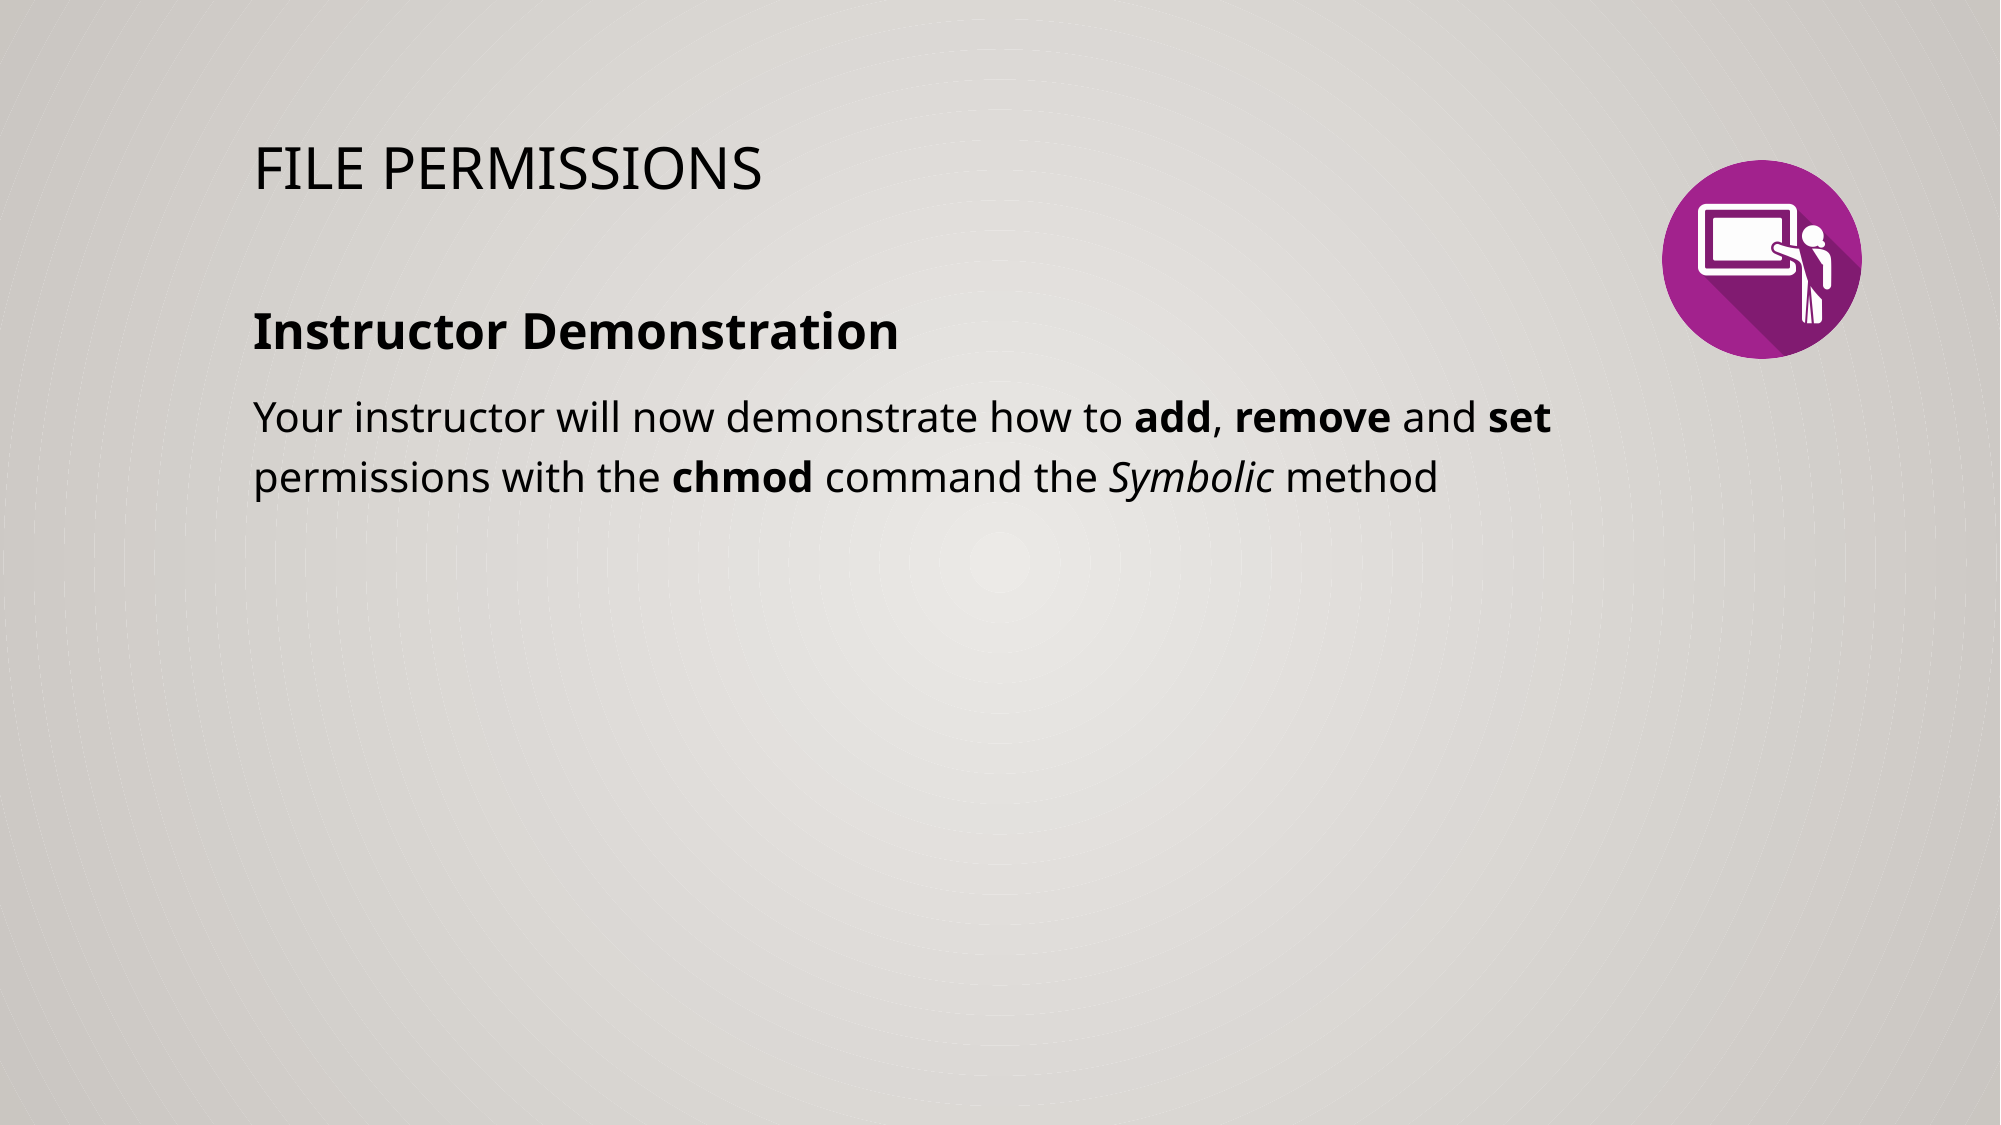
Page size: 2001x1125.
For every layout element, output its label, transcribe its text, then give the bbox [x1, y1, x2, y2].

picture [1662, 159, 1862, 359]
title File permissions [238, 131, 1814, 305]
list Instructor Demonstration Your instructor will now demonstrate how to add, remove and set permissions with the chmod command the Symbolic method [238, 279, 1619, 1061]
